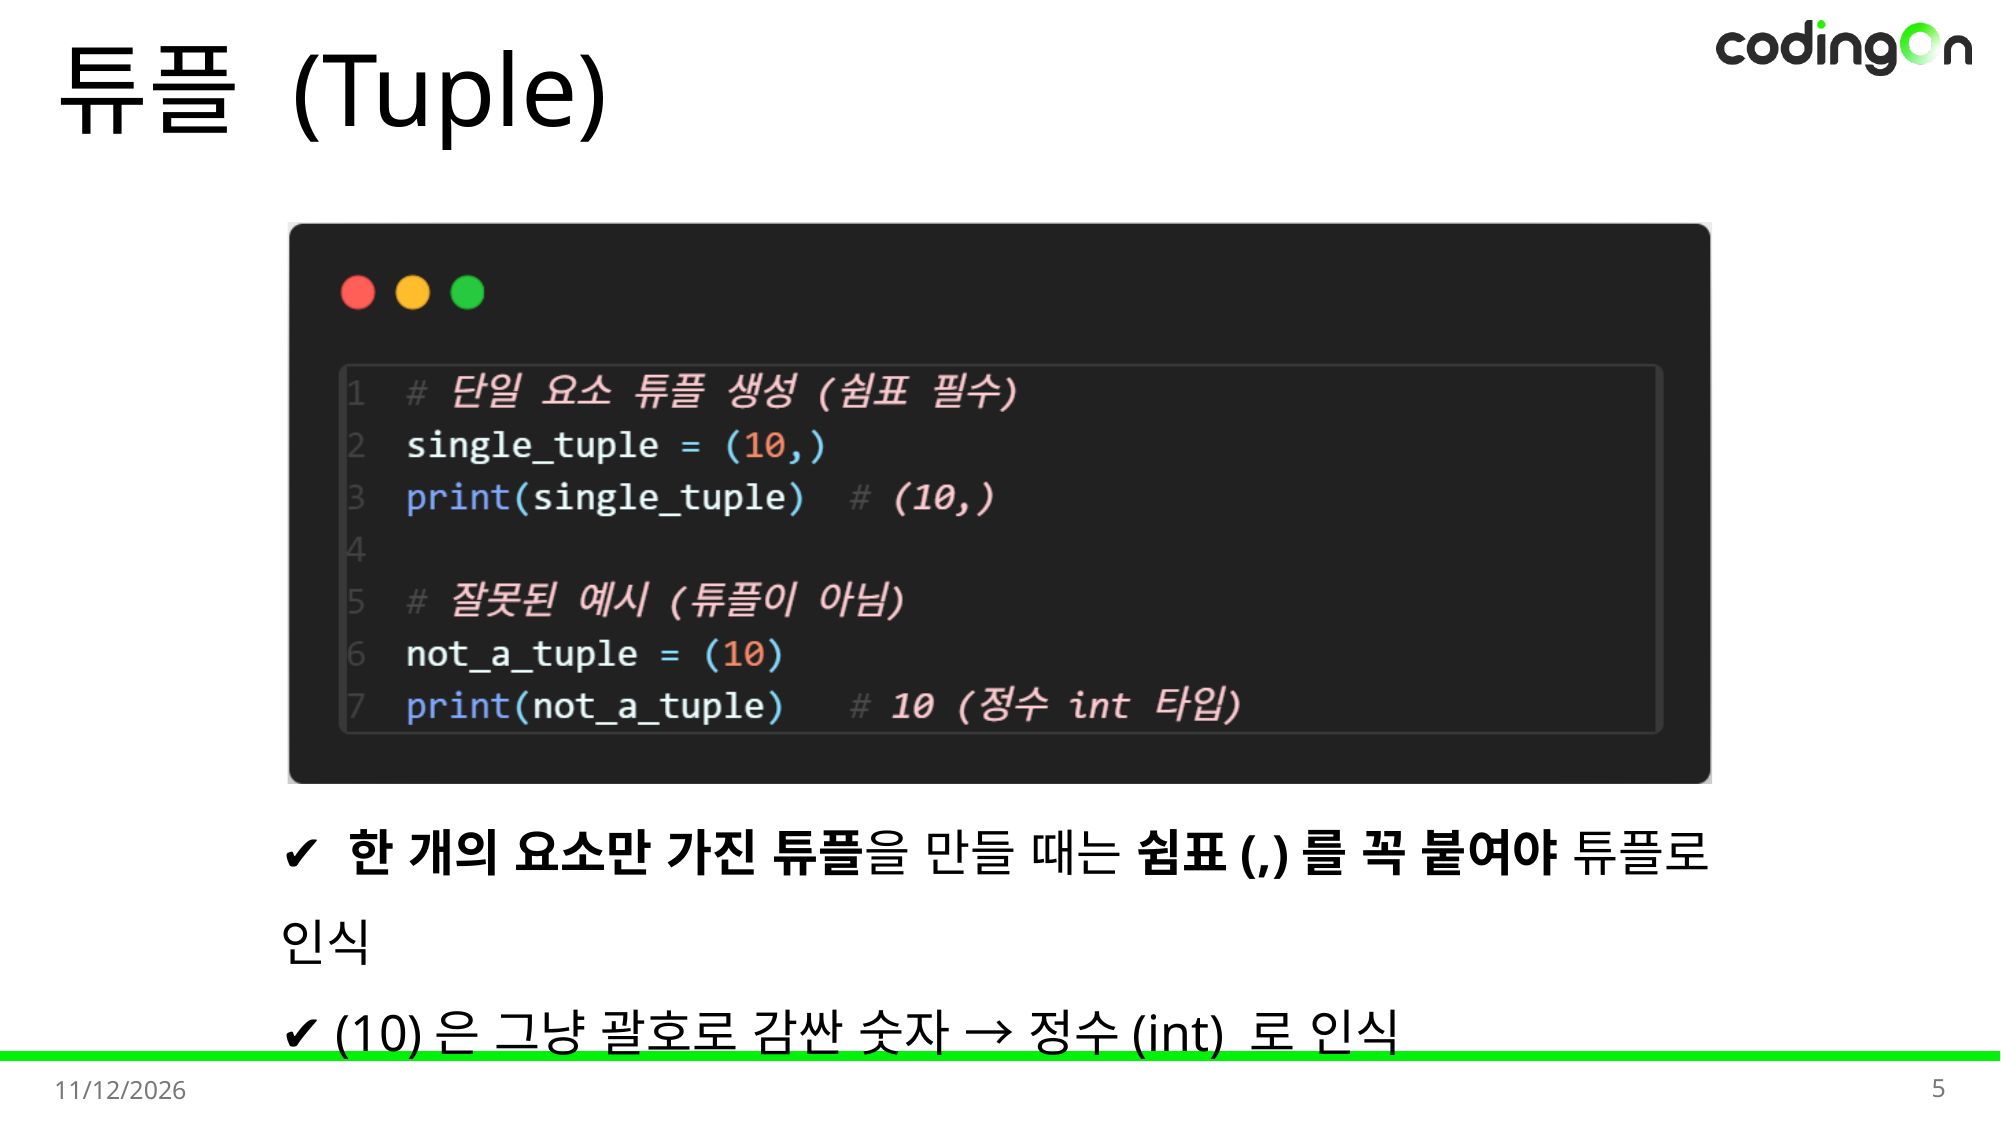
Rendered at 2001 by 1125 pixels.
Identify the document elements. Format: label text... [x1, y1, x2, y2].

slide_number 5 [1510, 1059, 1961, 1120]
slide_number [39, 1061, 490, 1122]
picture [1767, 20, 1972, 76]
title 튜플 (Tuple) [41, 0, 1767, 188]
picture [287, 222, 1713, 784]
text_box ✔️ 한 개의 요소만 가진 튜플을 만들 때는 쉼표(,)를 꼭 붙여야 튜플로 인식 ✔️ (10)은 그냥 괄호로 감싼 숫자 → 정수(int) 로 인식 [266, 783, 1734, 1069]
